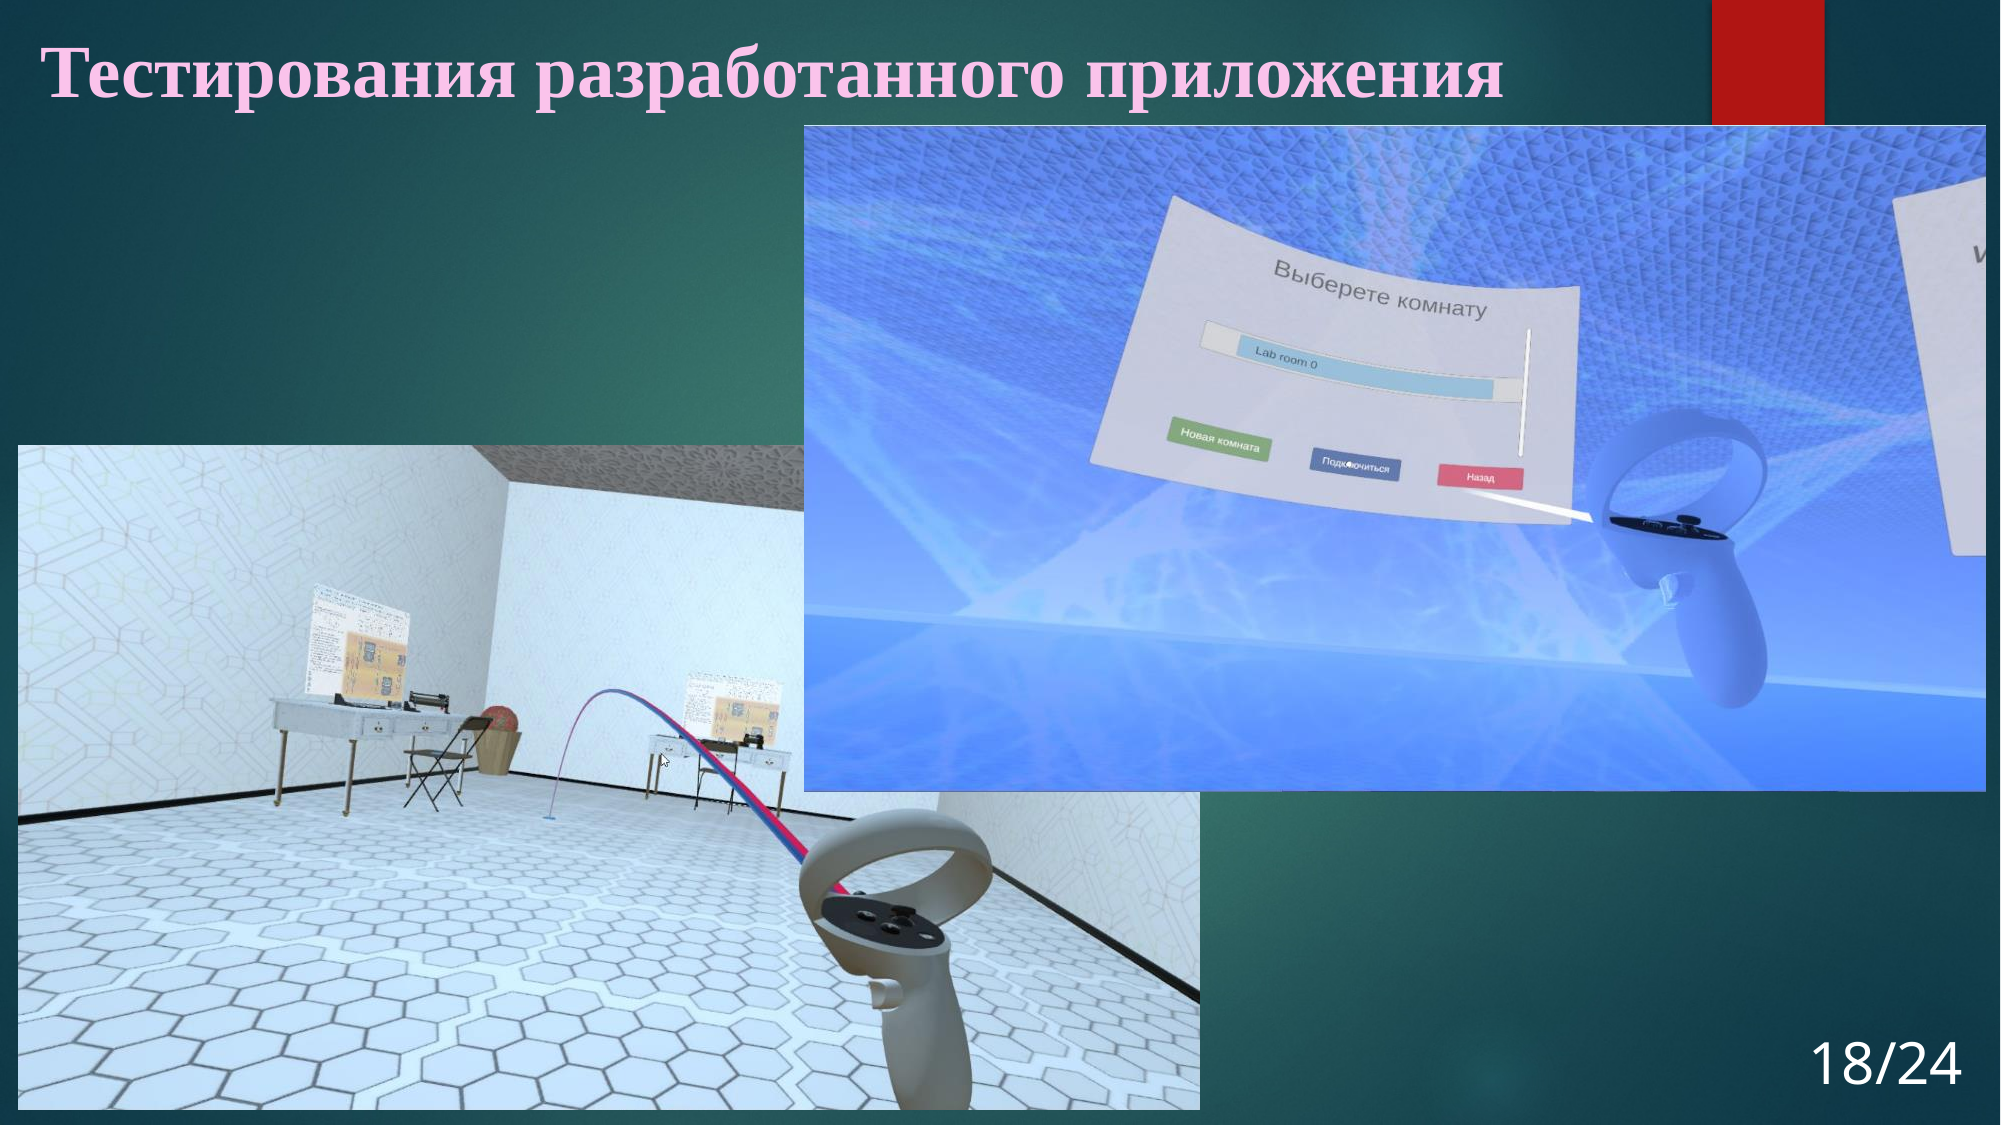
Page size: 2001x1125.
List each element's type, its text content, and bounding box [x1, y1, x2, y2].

text_box Тестирования разработанного приложения [25, 15, 2000, 126]
slide_number 18/24 [1786, 1023, 1986, 1114]
picture [0, 0, 2001, 1125]
